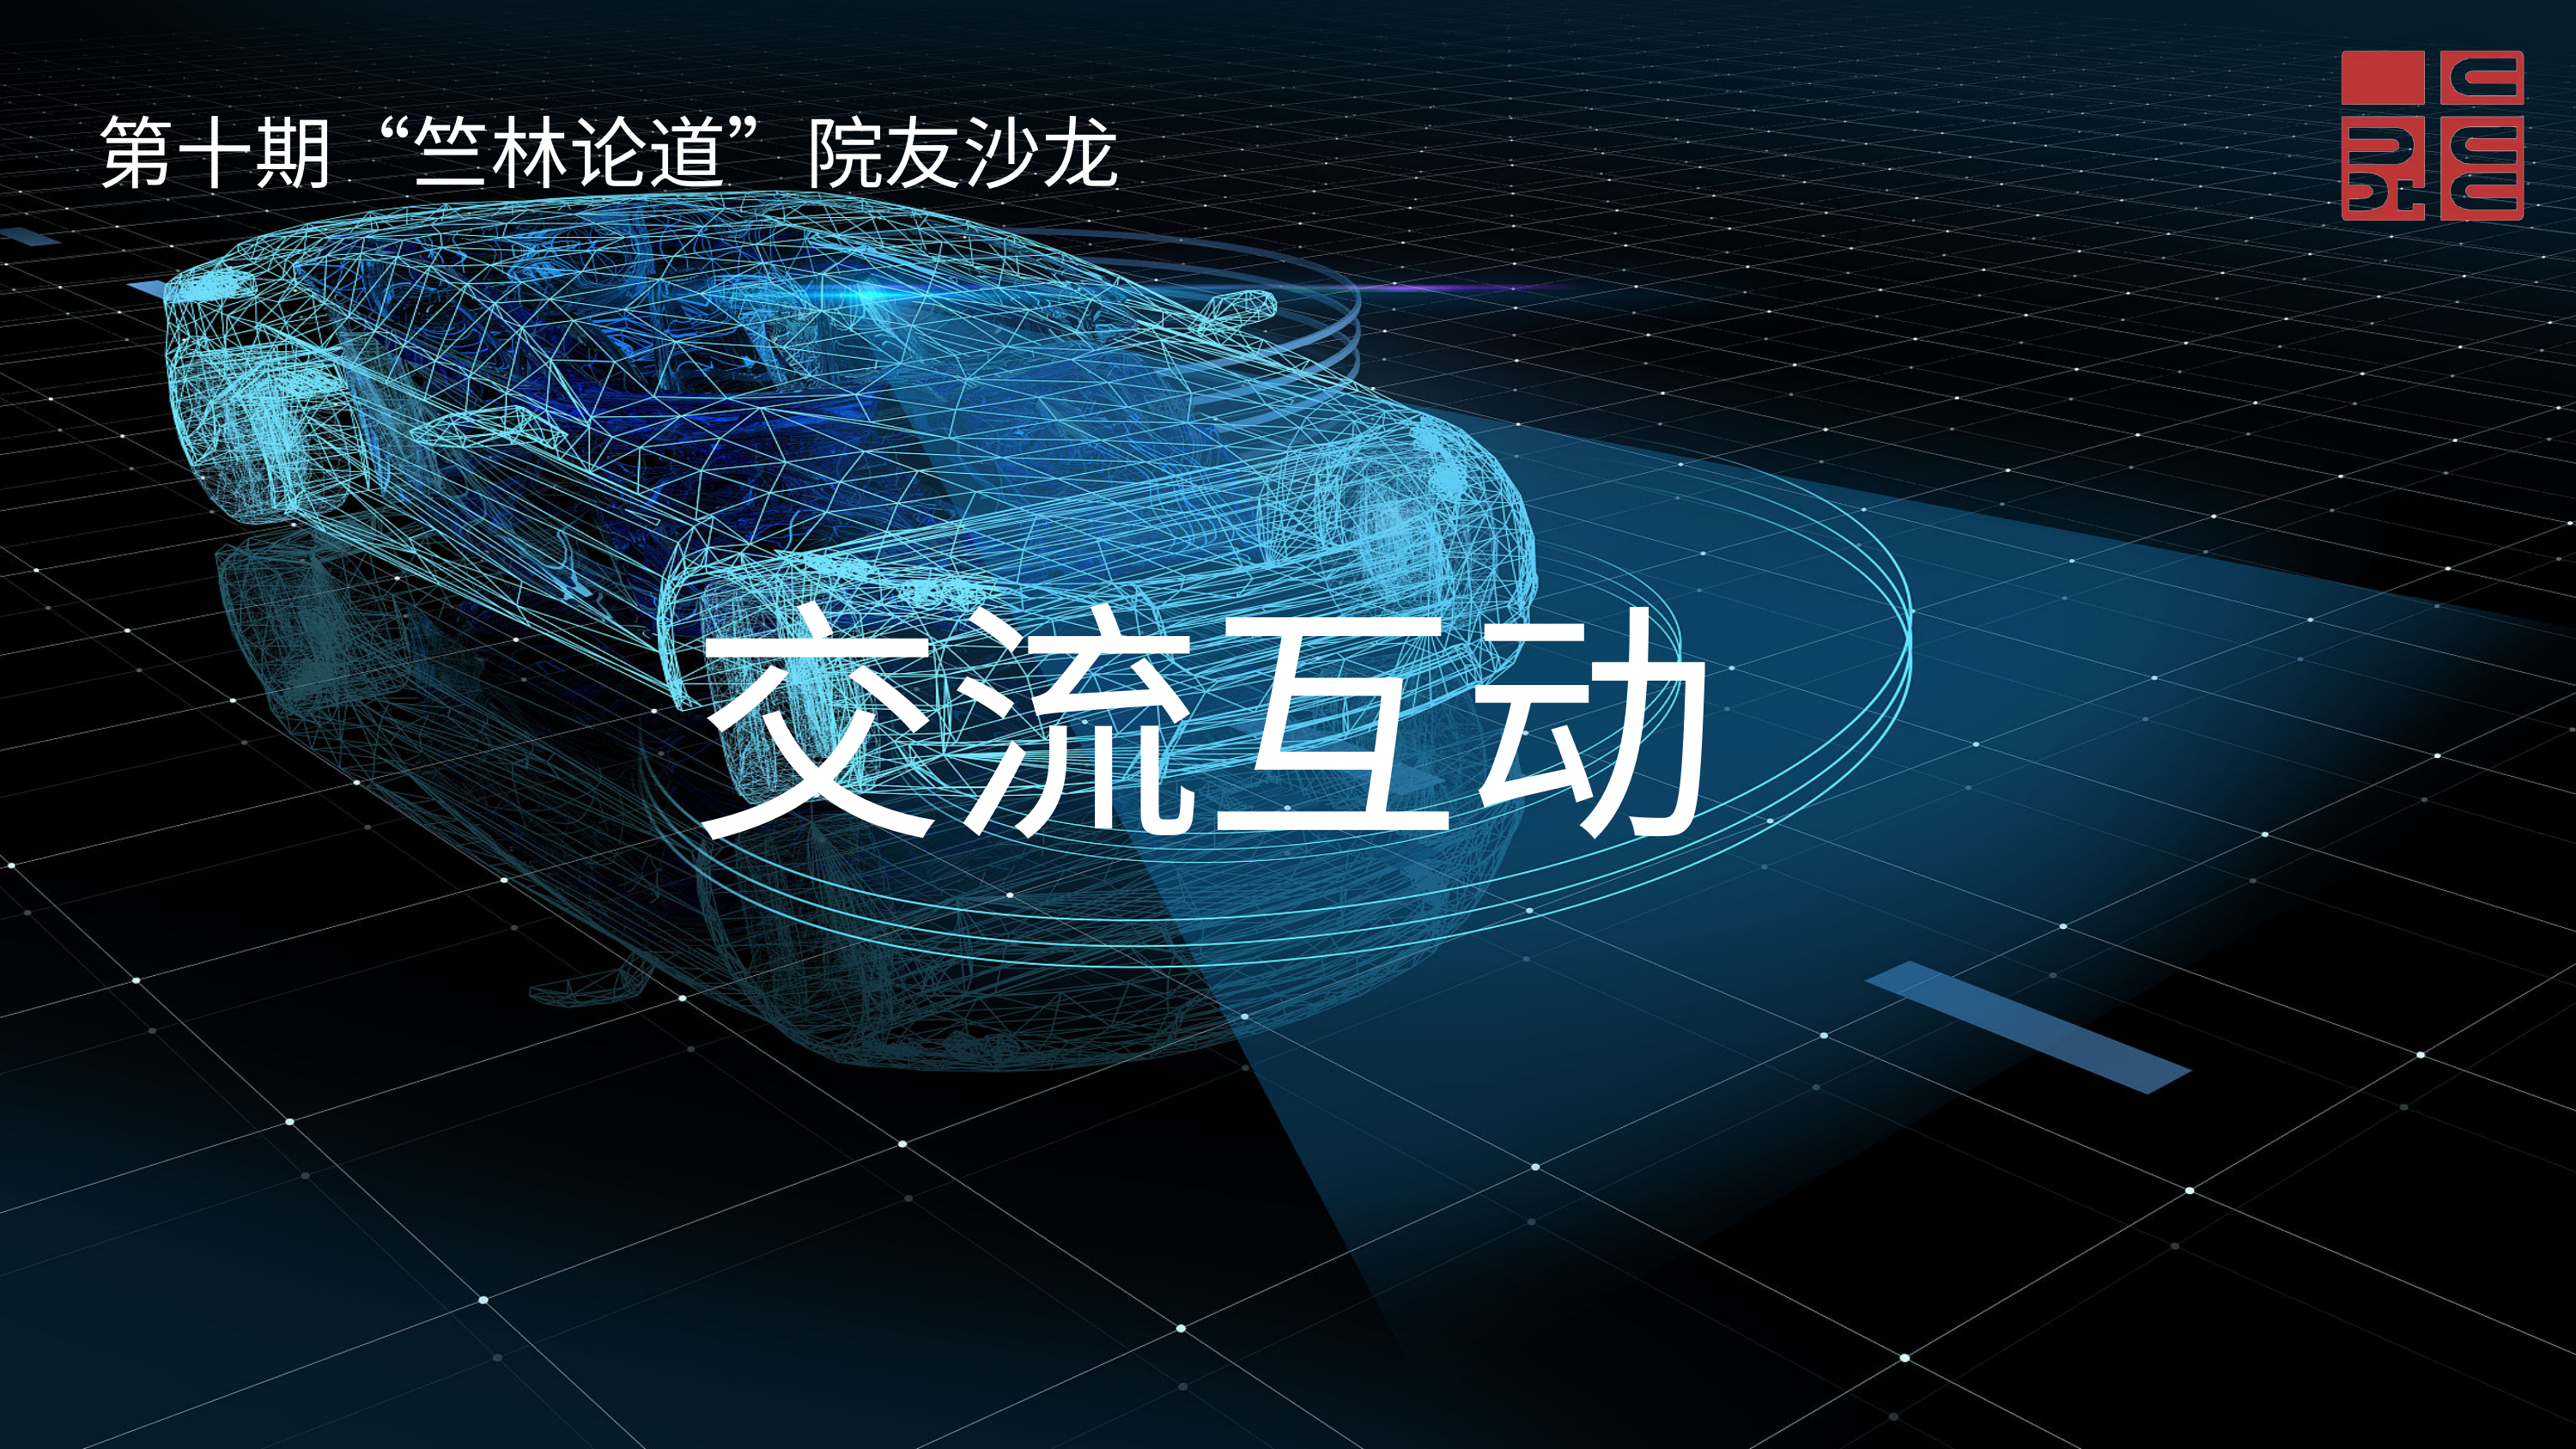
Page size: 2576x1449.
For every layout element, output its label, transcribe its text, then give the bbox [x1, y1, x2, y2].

text_box 交流互动 [440, 571, 1970, 872]
text_box 第十期“竺林论道”院友沙龙 [53, 94, 1165, 198]
picture [0, 0, 2576, 1449]
